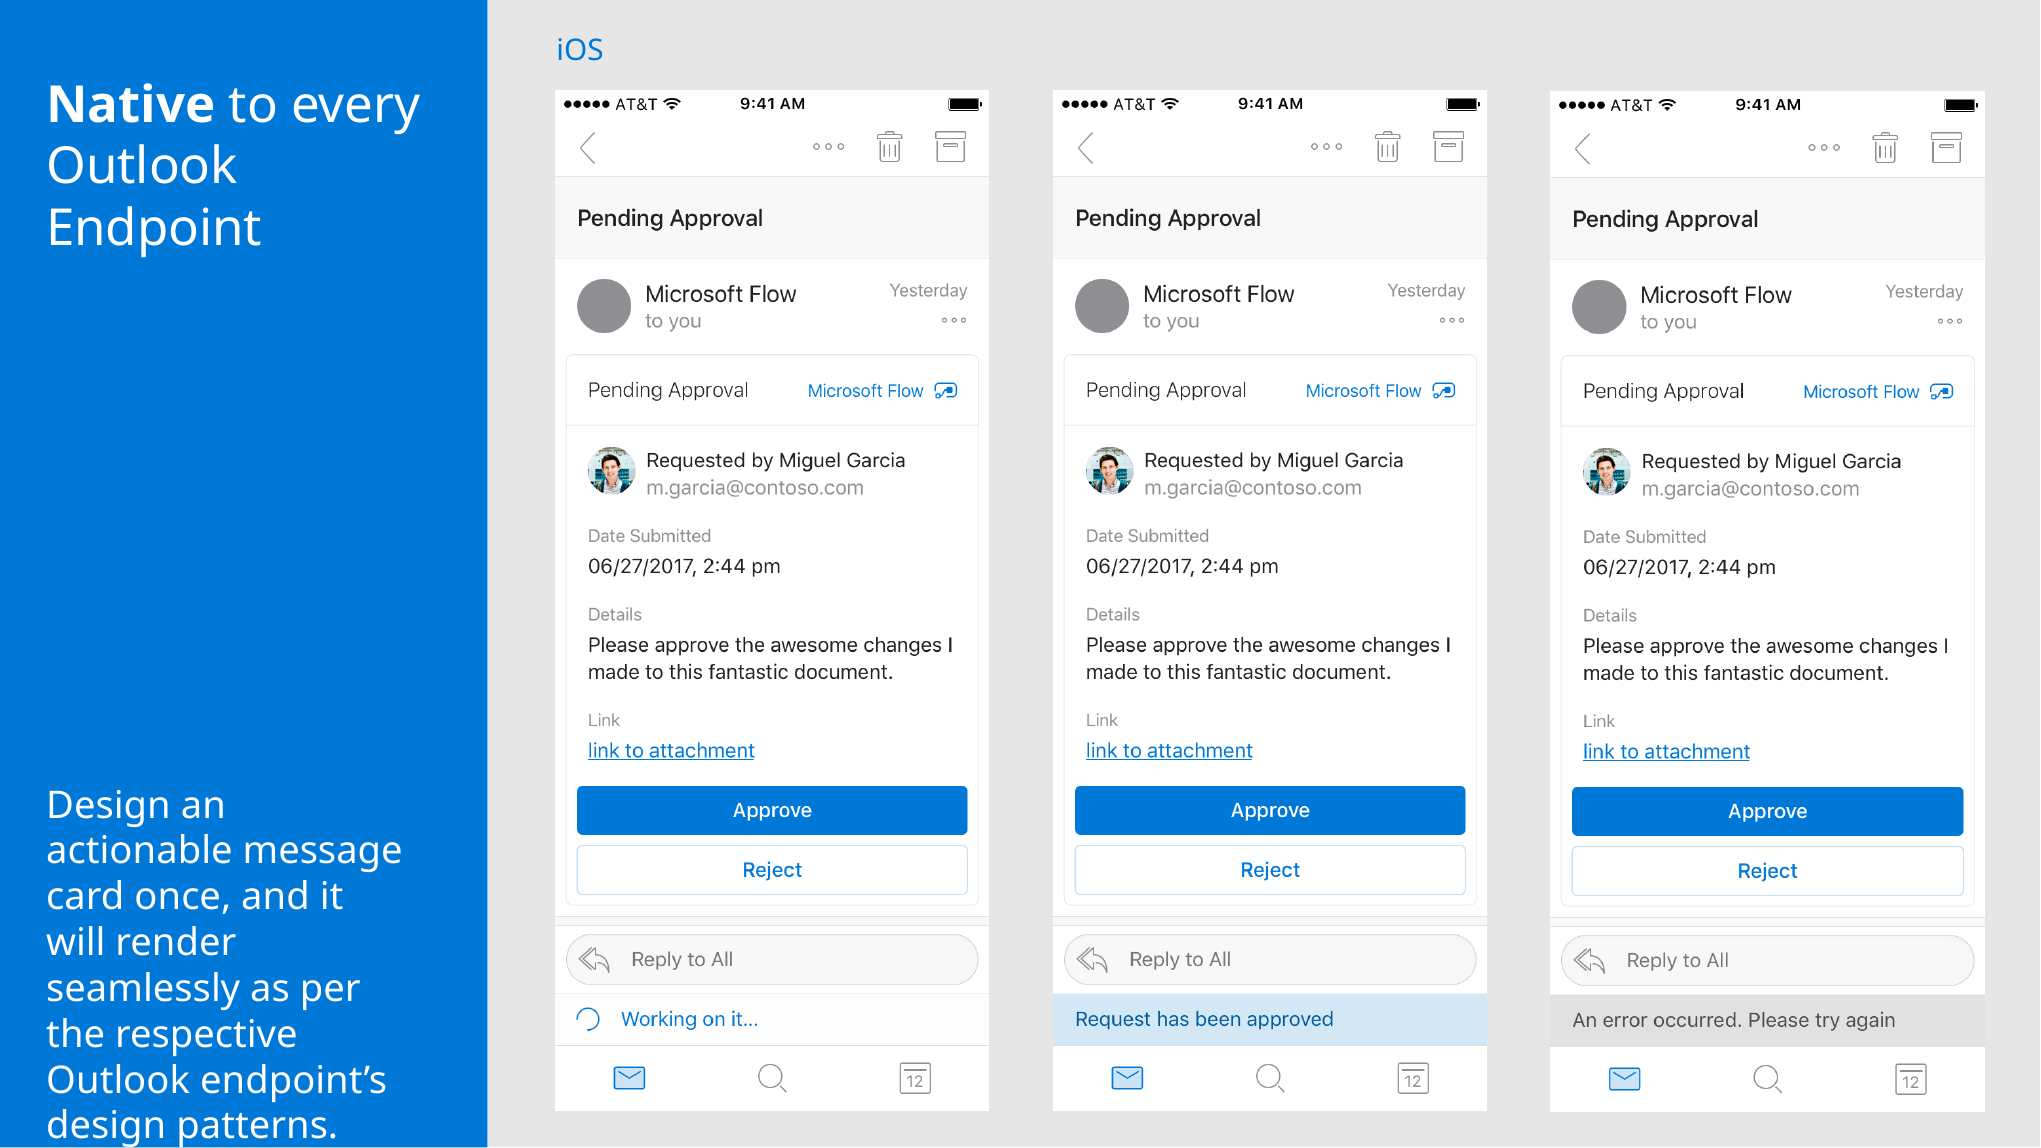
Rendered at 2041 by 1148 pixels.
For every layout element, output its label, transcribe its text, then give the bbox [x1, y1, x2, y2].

text_box Design an actionable message card once, and it will render seamlessly as per the respective Outlook endpoint’s design patterns. [31, 772, 419, 1148]
text_box [0, 0, 488, 1148]
text_box Native to every Outlook Endpoint [31, 64, 447, 263]
picture [1550, 91, 1985, 1113]
picture [1052, 89, 1487, 1111]
picture [554, 89, 989, 1111]
text_box iOS [541, 23, 714, 74]
